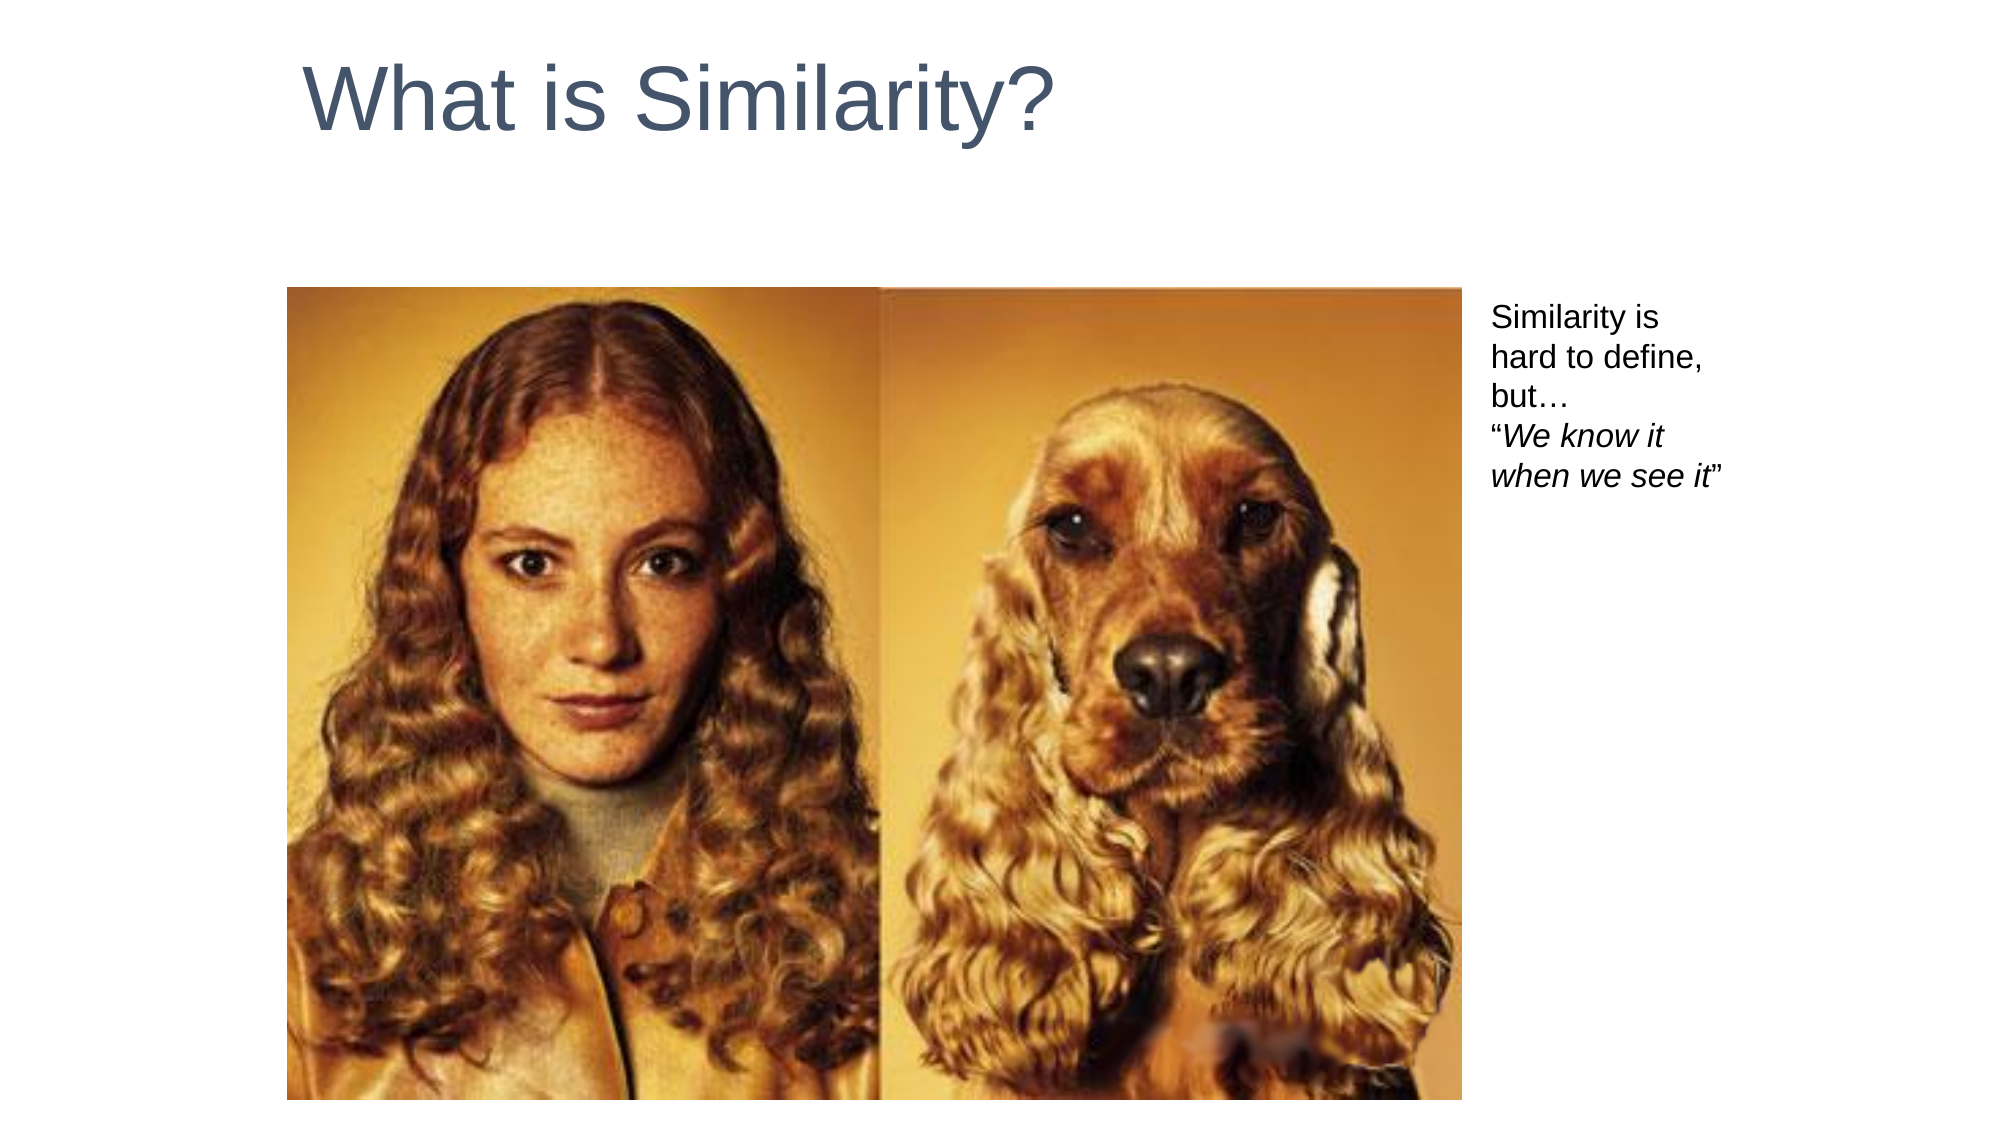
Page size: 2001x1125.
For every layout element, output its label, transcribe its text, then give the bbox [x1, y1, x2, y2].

picture [287, 287, 1462, 1100]
text_box Similarity is hard to define, but… “We know it when we see it” [1476, 287, 1750, 582]
text_box What is Similarity? [287, 0, 1624, 188]
